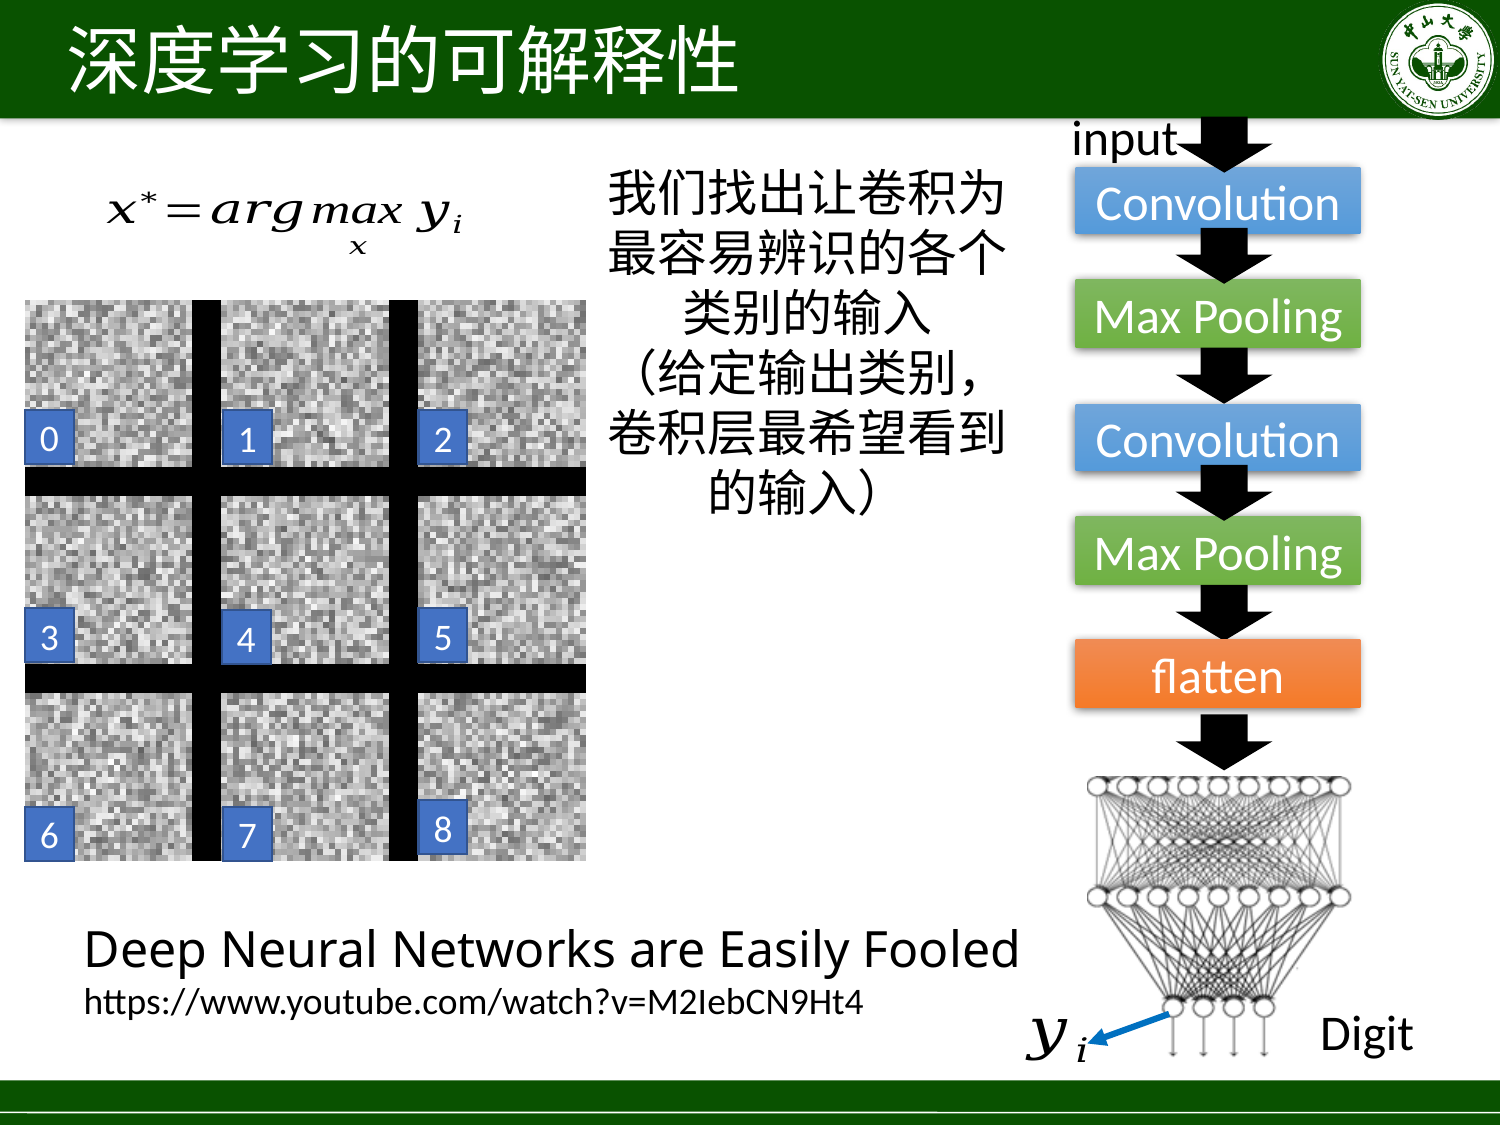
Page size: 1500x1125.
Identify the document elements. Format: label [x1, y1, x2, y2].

text_box [0, 0, 1378, 708]
picture [1087, 776, 1353, 1065]
picture [1378, 0, 1498, 120]
text_box [1175, 714, 1273, 771]
text_box [1305, 993, 1471, 1069]
text_box [68, 910, 1037, 1030]
text_box [1087, 1013, 1170, 1044]
picture [25, 300, 586, 861]
text_box [24, 806, 75, 862]
text_box [0, 1080, 1500, 1125]
